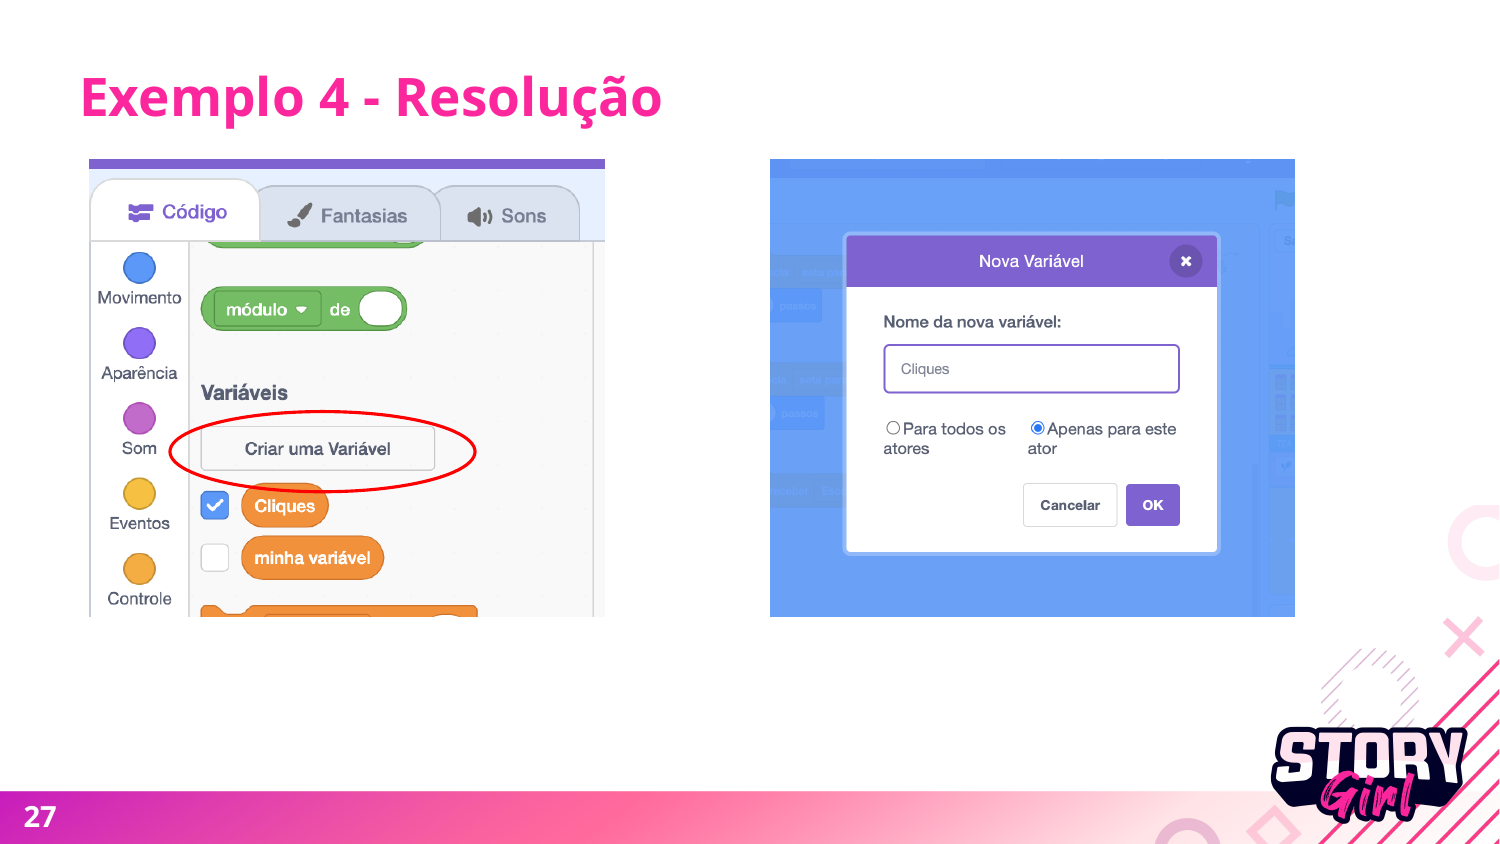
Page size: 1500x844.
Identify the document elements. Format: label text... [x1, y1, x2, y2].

slide_number ‹#› [0, 785, 81, 844]
title Exemplo 4 - Resolução [64, 48, 1434, 142]
picture [89, 159, 605, 617]
picture [81, 159, 1500, 844]
